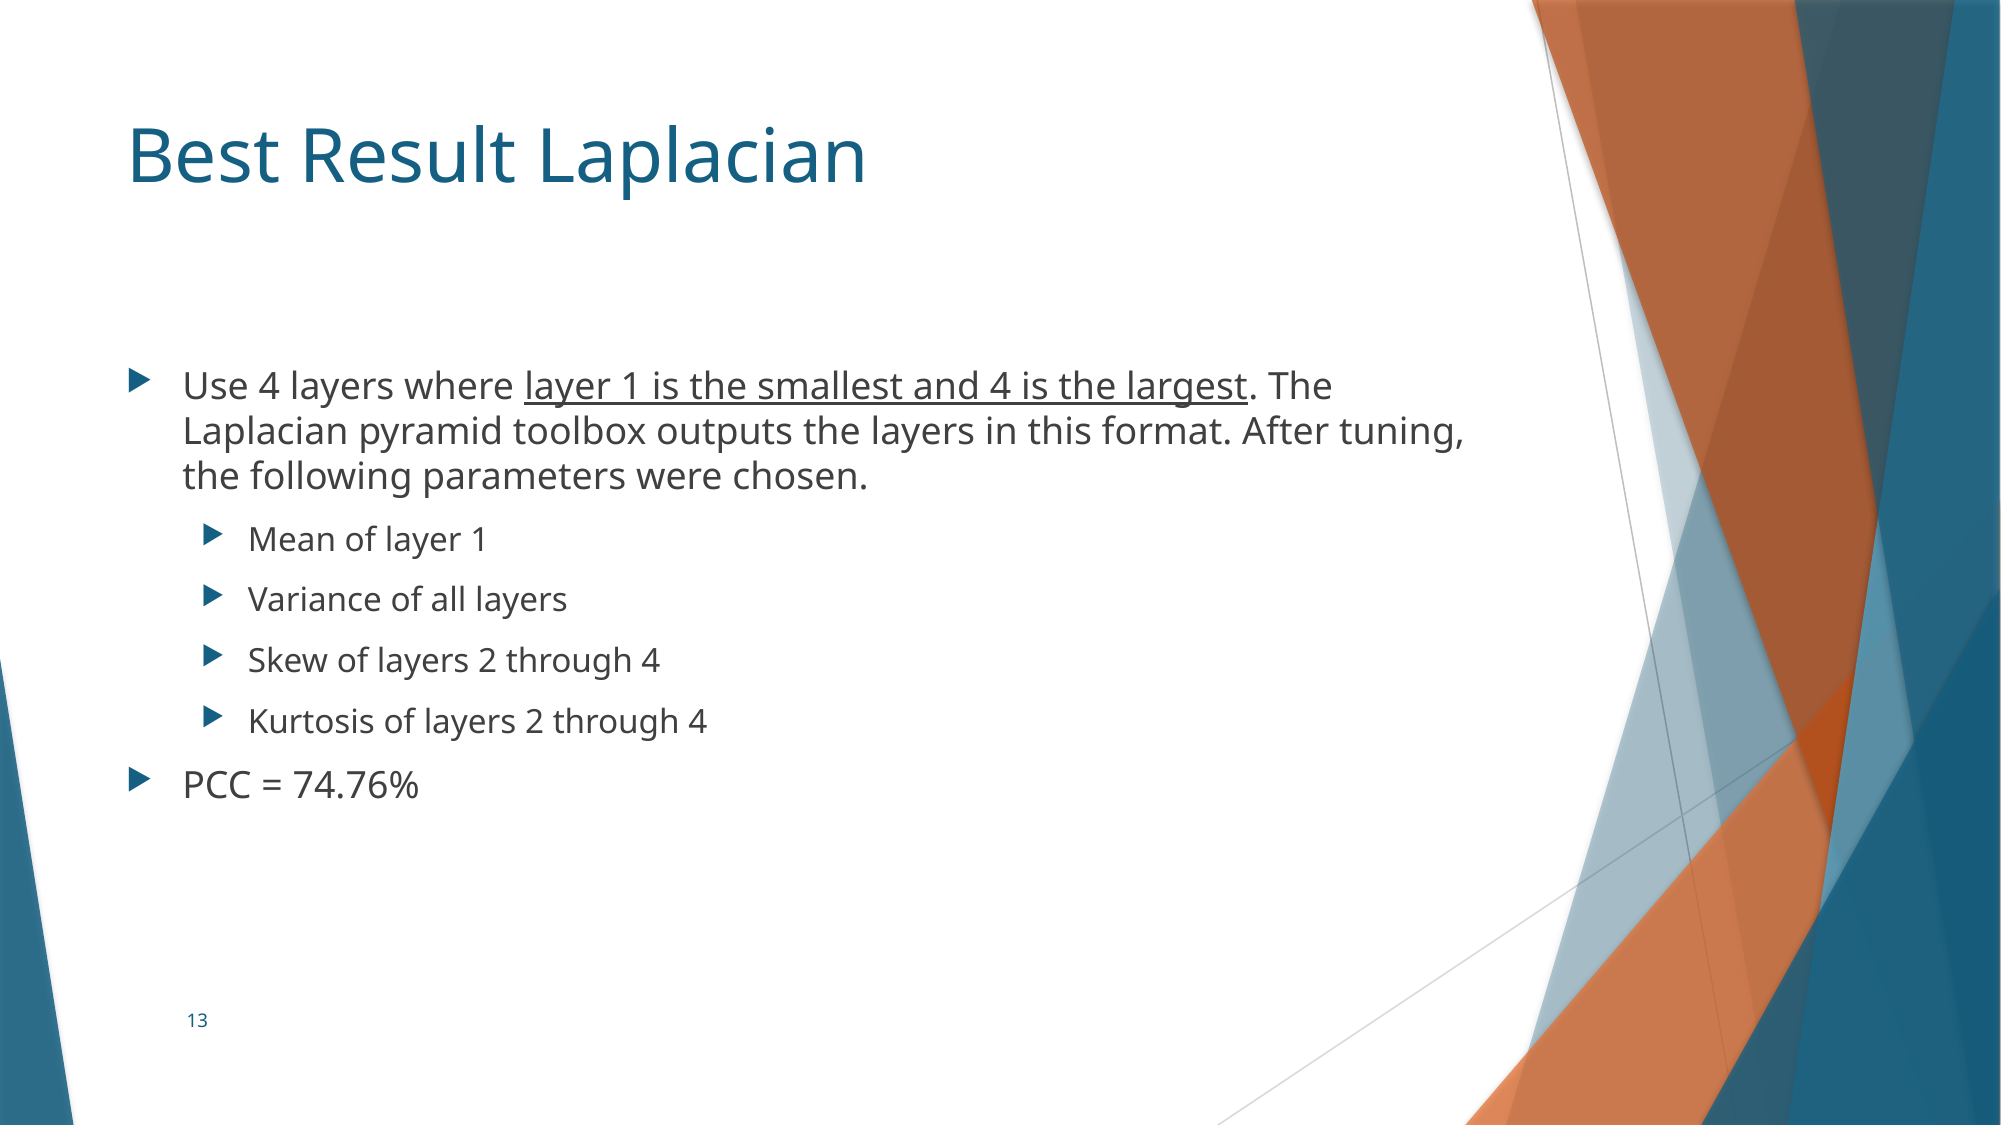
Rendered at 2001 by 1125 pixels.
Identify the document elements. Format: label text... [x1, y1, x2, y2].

slide_number 13 [111, 991, 224, 1051]
title Best Result Laplacian [111, 99, 1522, 317]
list Use 4 layers where layer 1 is the smallest and 4 is the largest. The Laplacian pyramid toolbox outputs the layers in this format. After tuning, the following parameters were chosen. Mean of layer 1 Variance of all layers Skew of layers 2 through 4 Kurtosis of layers 2 through 4 PCC = 74.76% [111, 354, 1522, 992]
